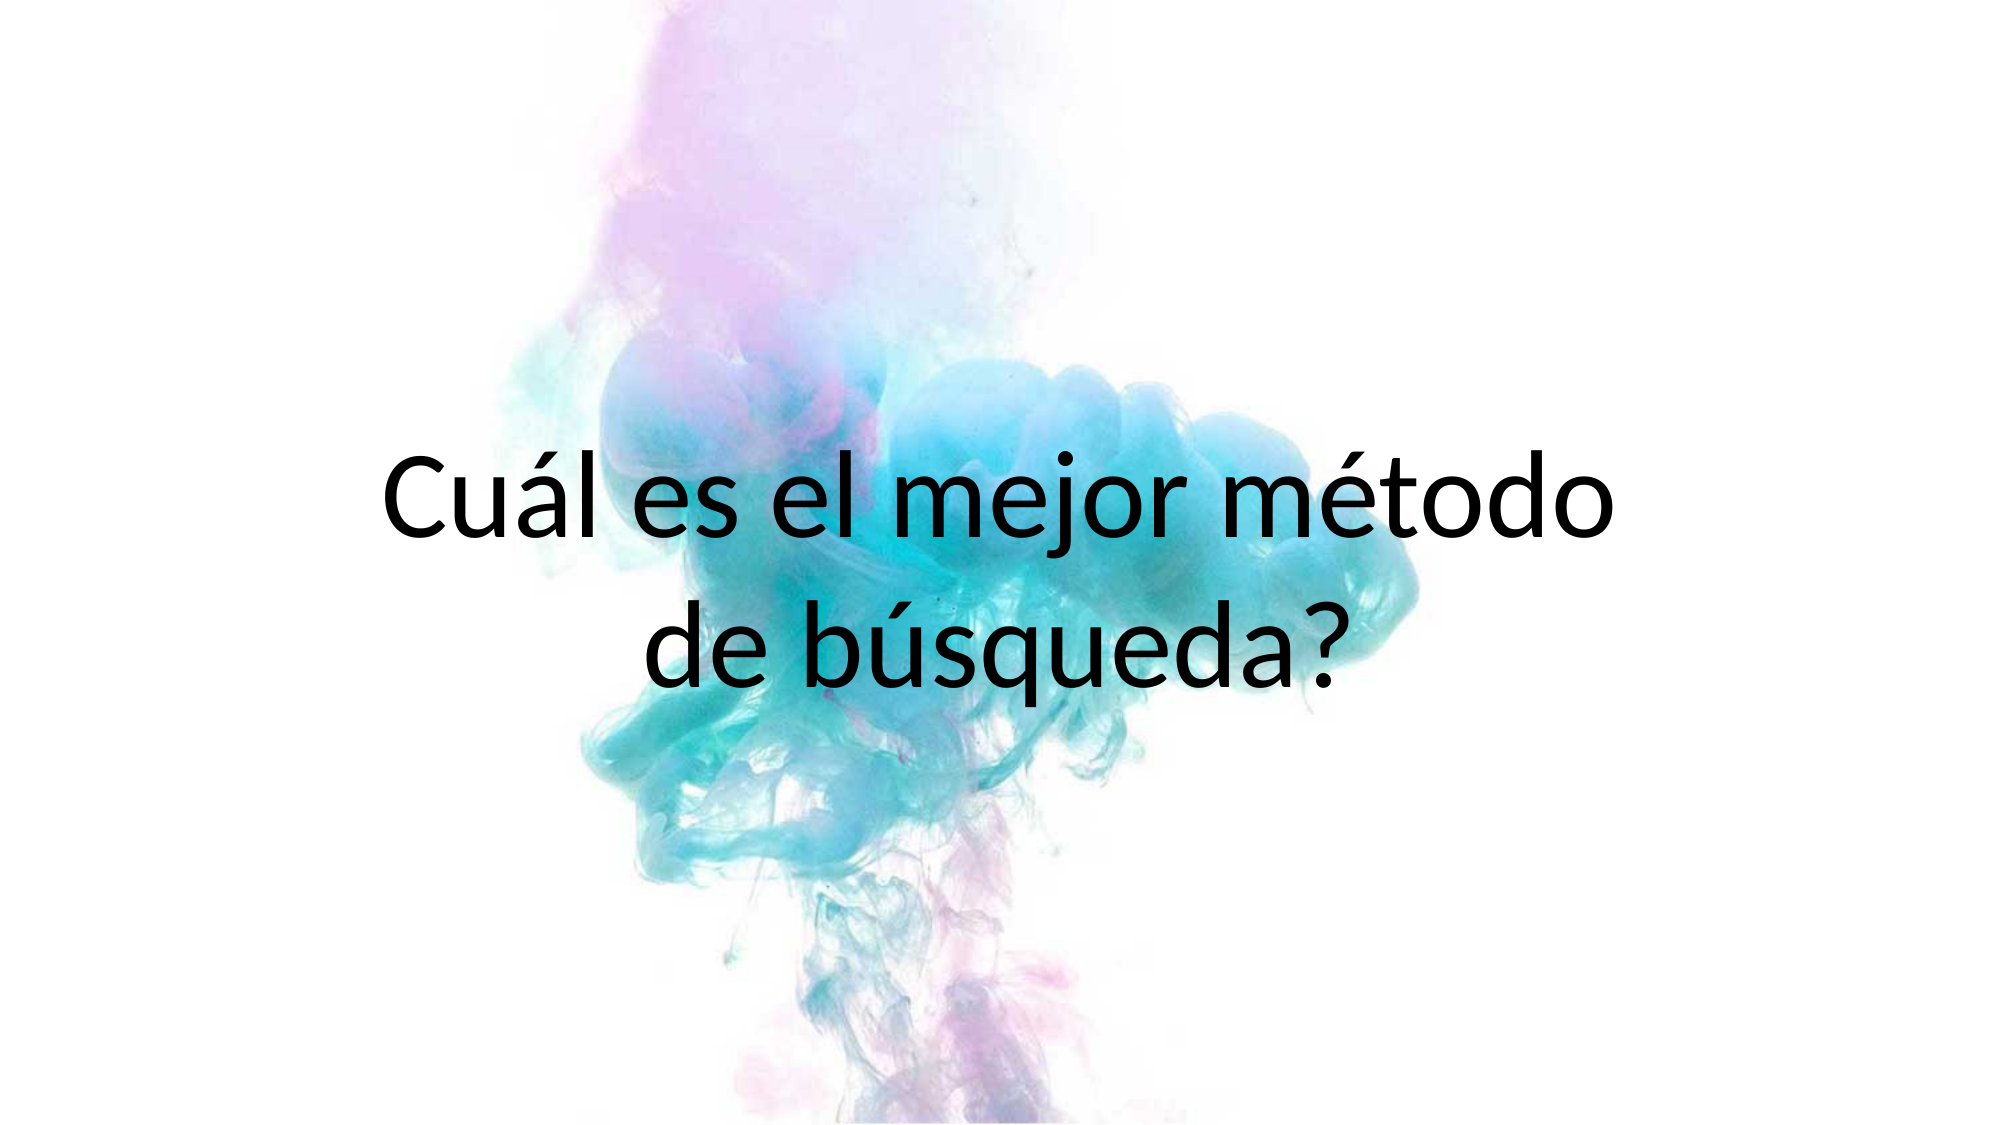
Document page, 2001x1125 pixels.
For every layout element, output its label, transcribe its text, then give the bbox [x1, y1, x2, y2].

picture [0, 0, 2001, 1125]
text_box Cuál es el mejor método de búsqueda? [363, 405, 1636, 720]
